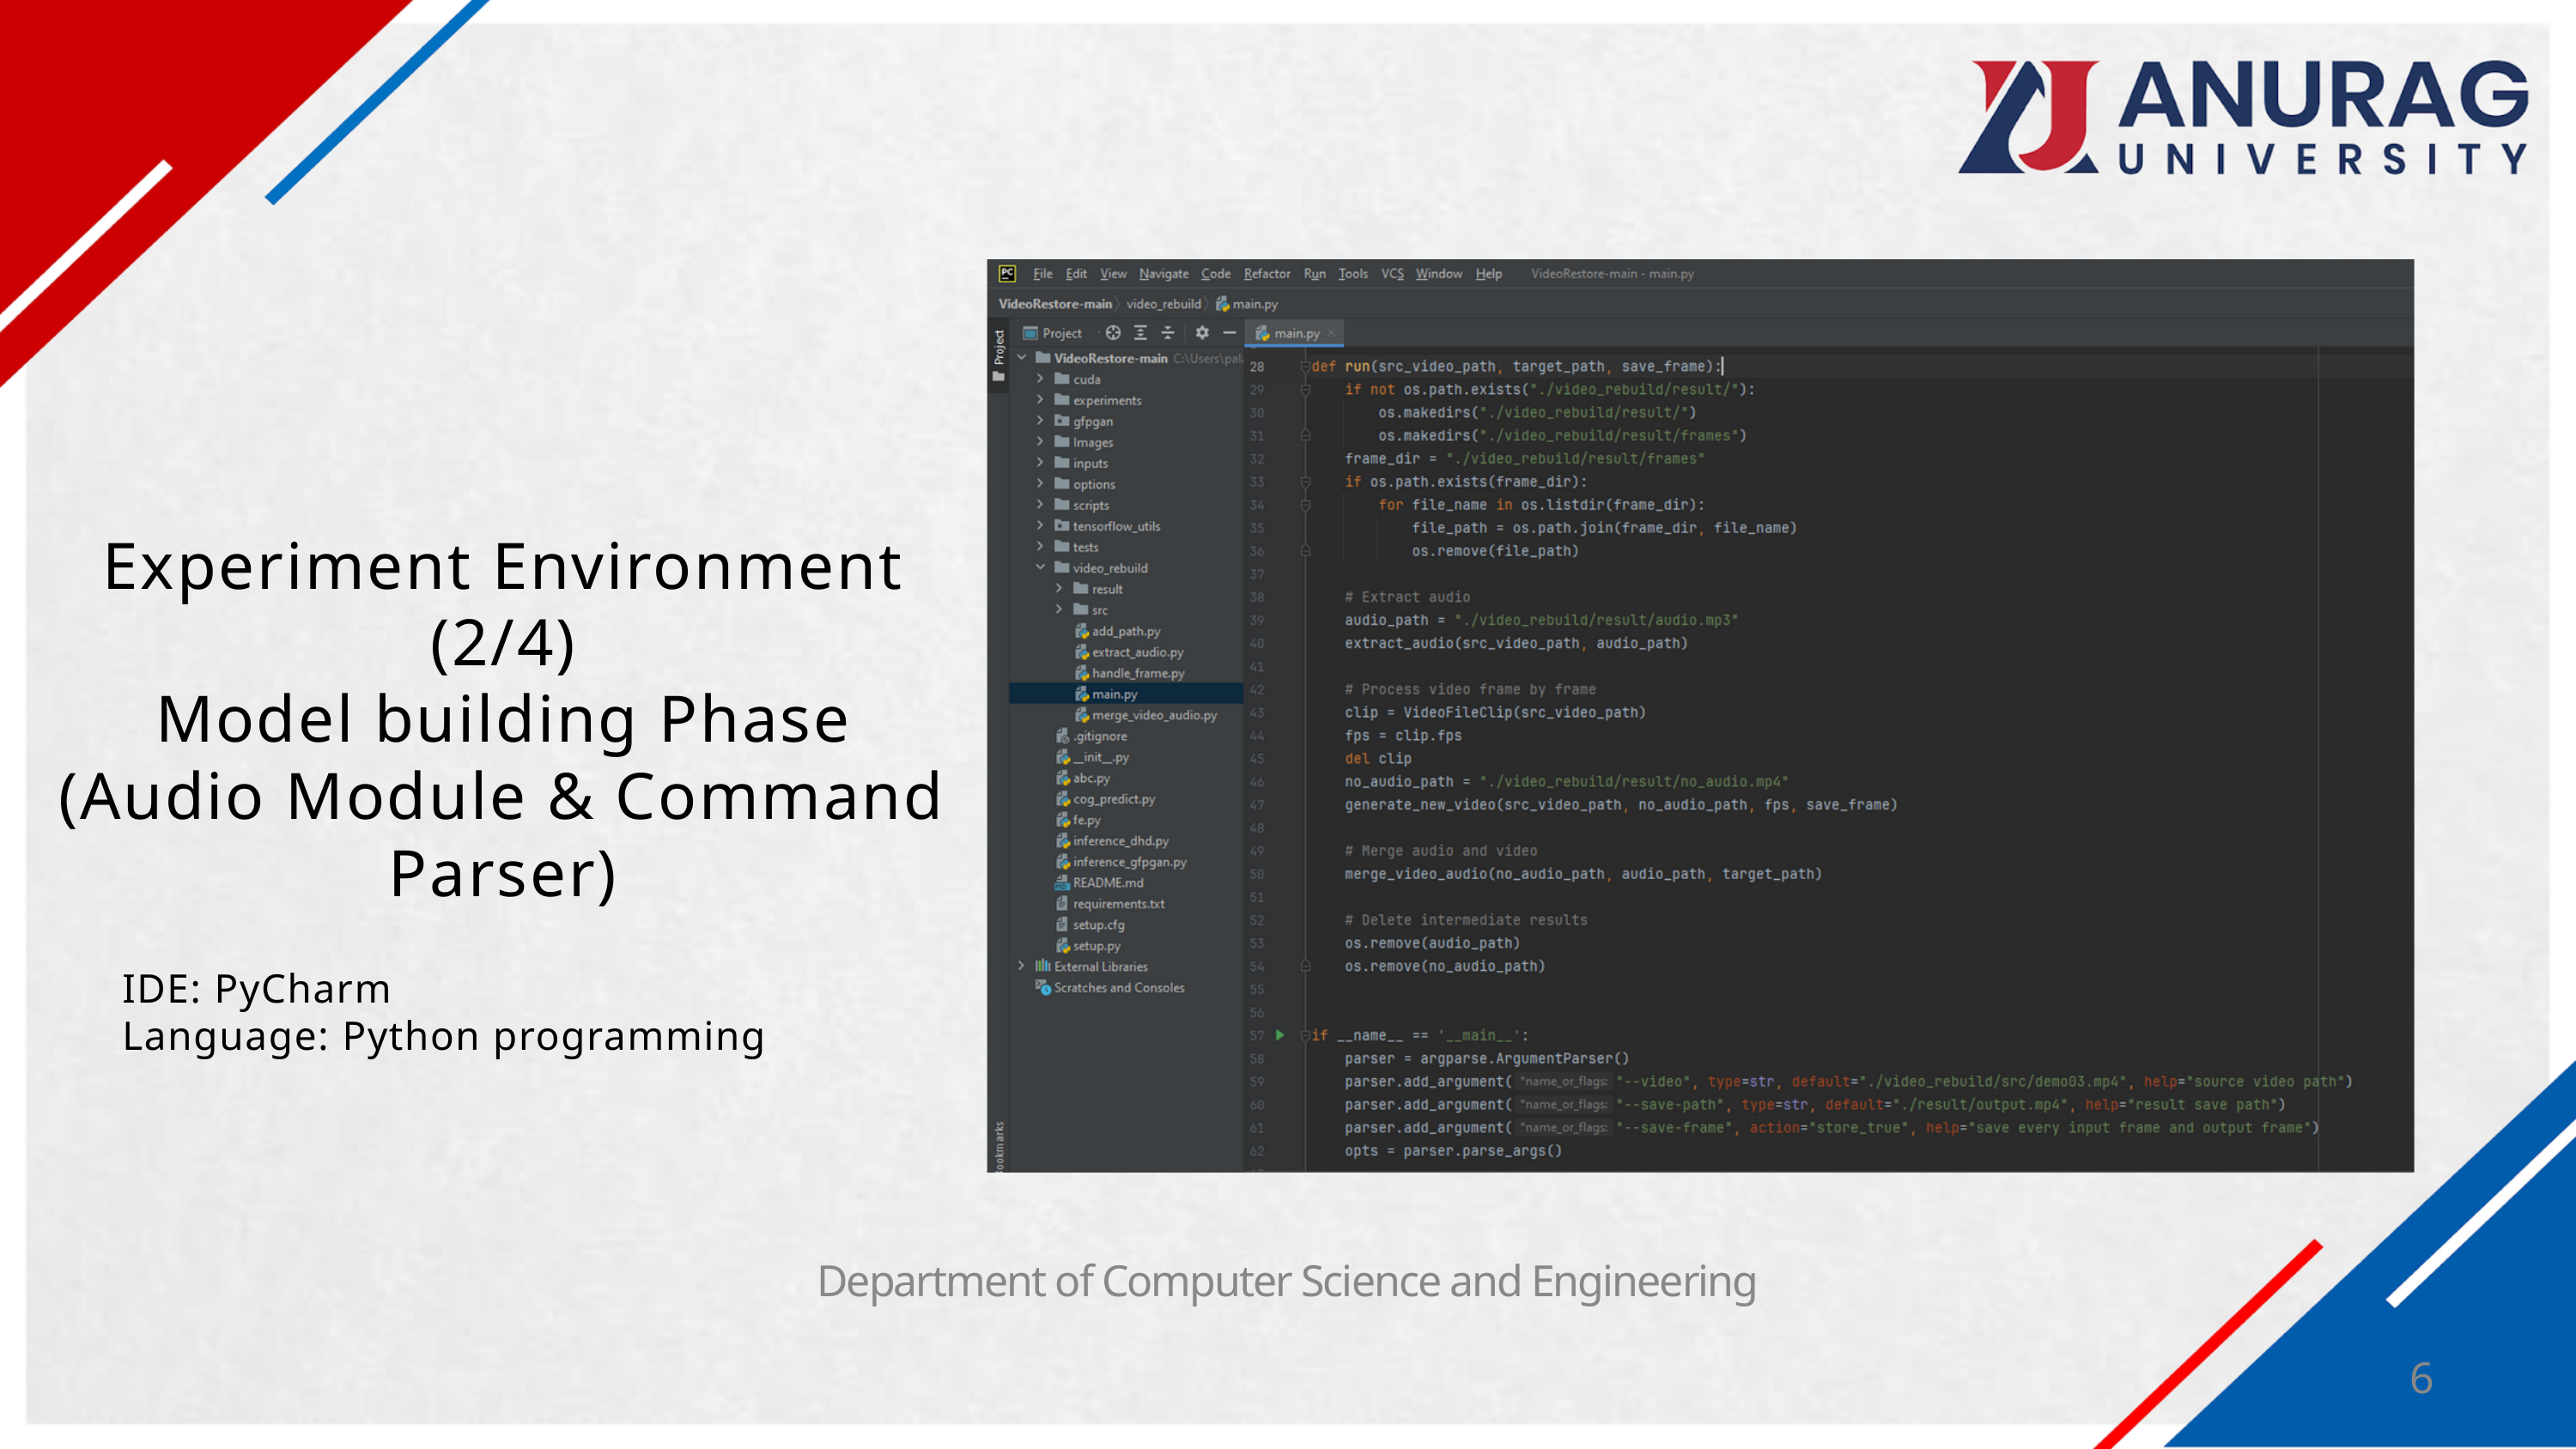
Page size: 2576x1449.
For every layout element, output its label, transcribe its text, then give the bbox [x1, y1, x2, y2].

text_box [987, 259, 2415, 1173]
text_box Department of Computer Science and Engineering [811, 1253, 1765, 1306]
text_box IDE: PyCharm Language: Python programming [122, 963, 1025, 1058]
text_box Experiment Environment (2/4) Model building Phase (Audio Module & Command Parser) [51, 524, 955, 909]
text_box [0, 0, 2576, 1449]
text_box 6 [1859, 1350, 2434, 1403]
